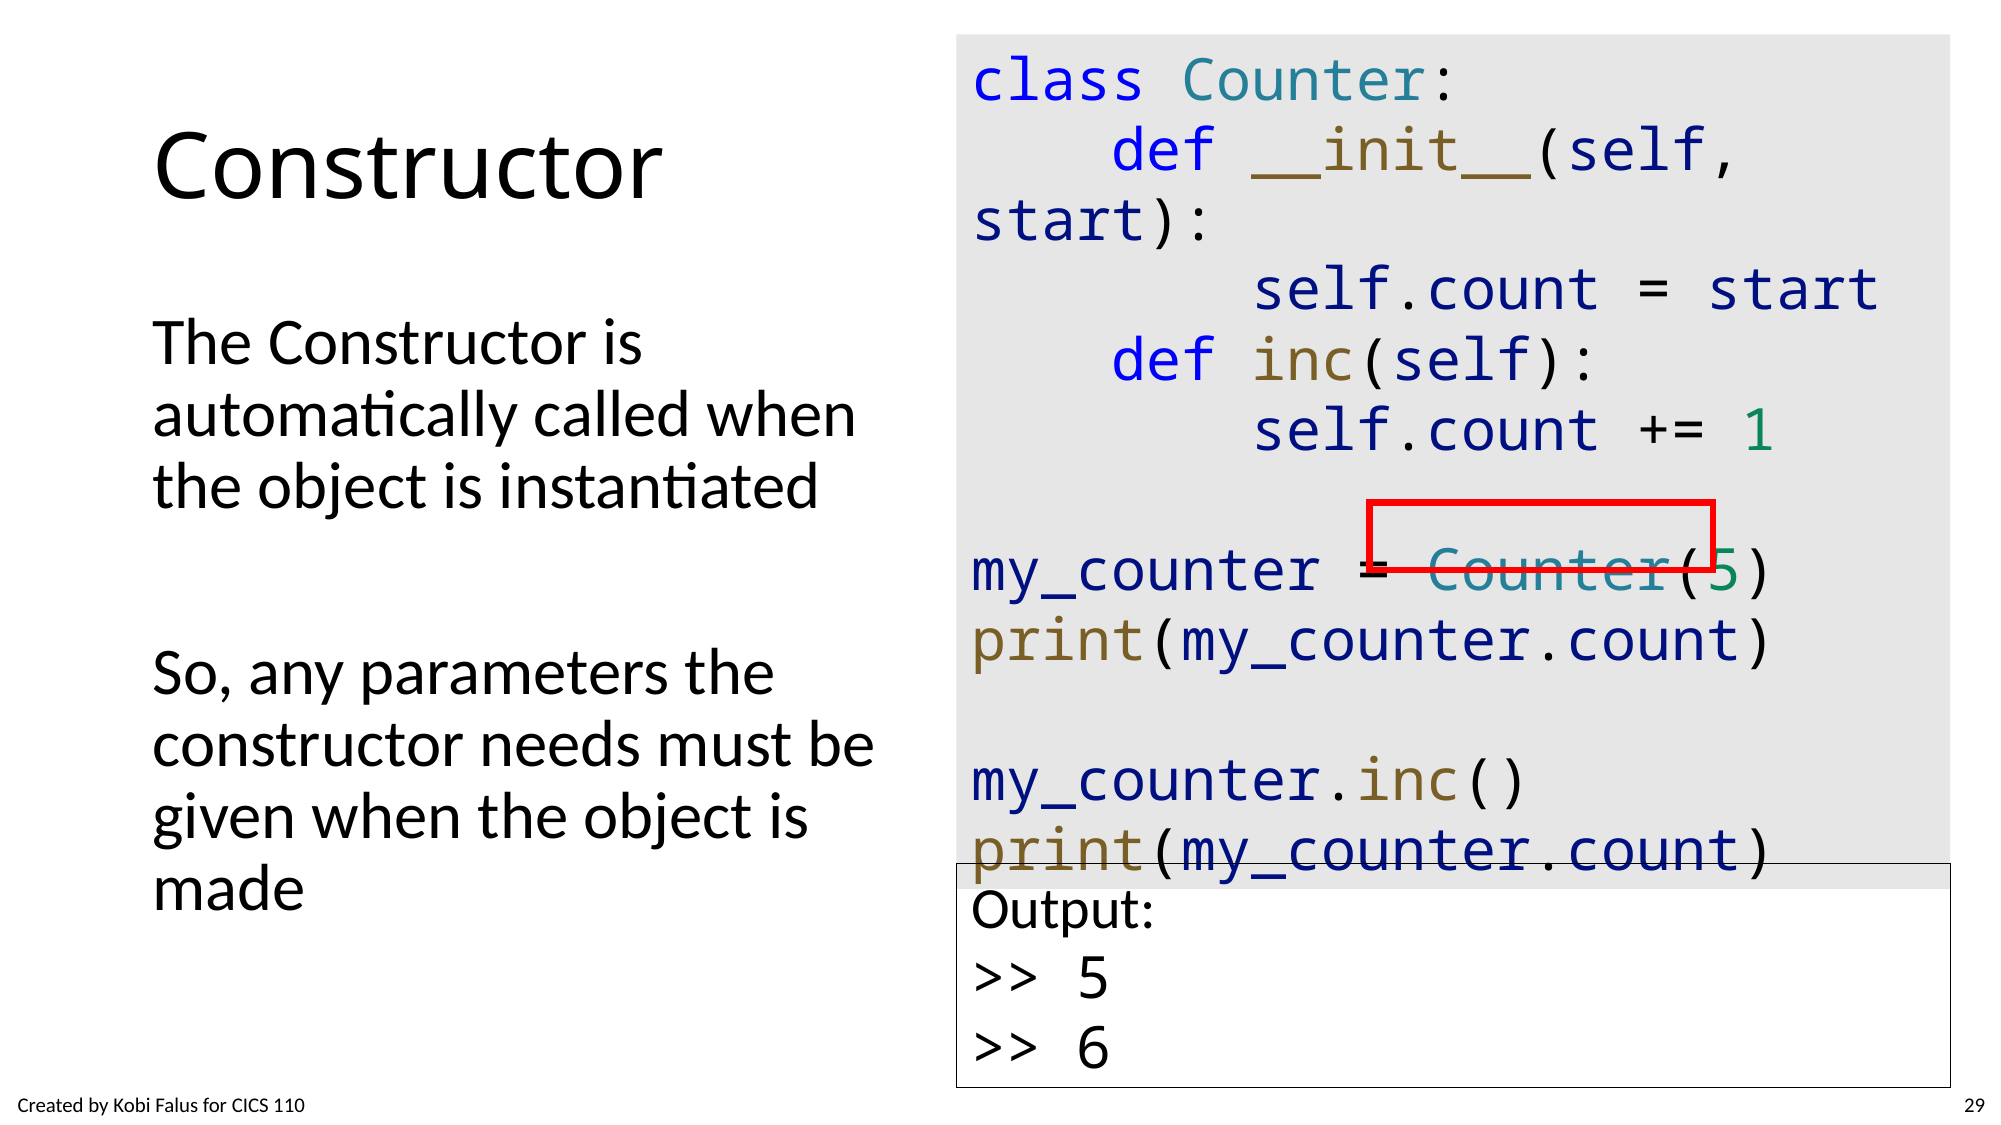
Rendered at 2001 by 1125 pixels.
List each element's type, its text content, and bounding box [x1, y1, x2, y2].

text_box Output: >> 5 >> 6 [956, 863, 1951, 1088]
text_box [1369, 502, 1714, 571]
title Constructor [137, 59, 956, 278]
text_box class Counter: def __init__(self, start): self.count = start def inc(self): self.count += 1 my_counter = Counter(5) print(my_counter.count) my_counter.inc() print(my_counter.count) [956, 34, 1951, 863]
list The Constructor is automatically called when the object is instantiated So, any parameters the constructor needs must be given when the object is made [137, 299, 938, 1066]
